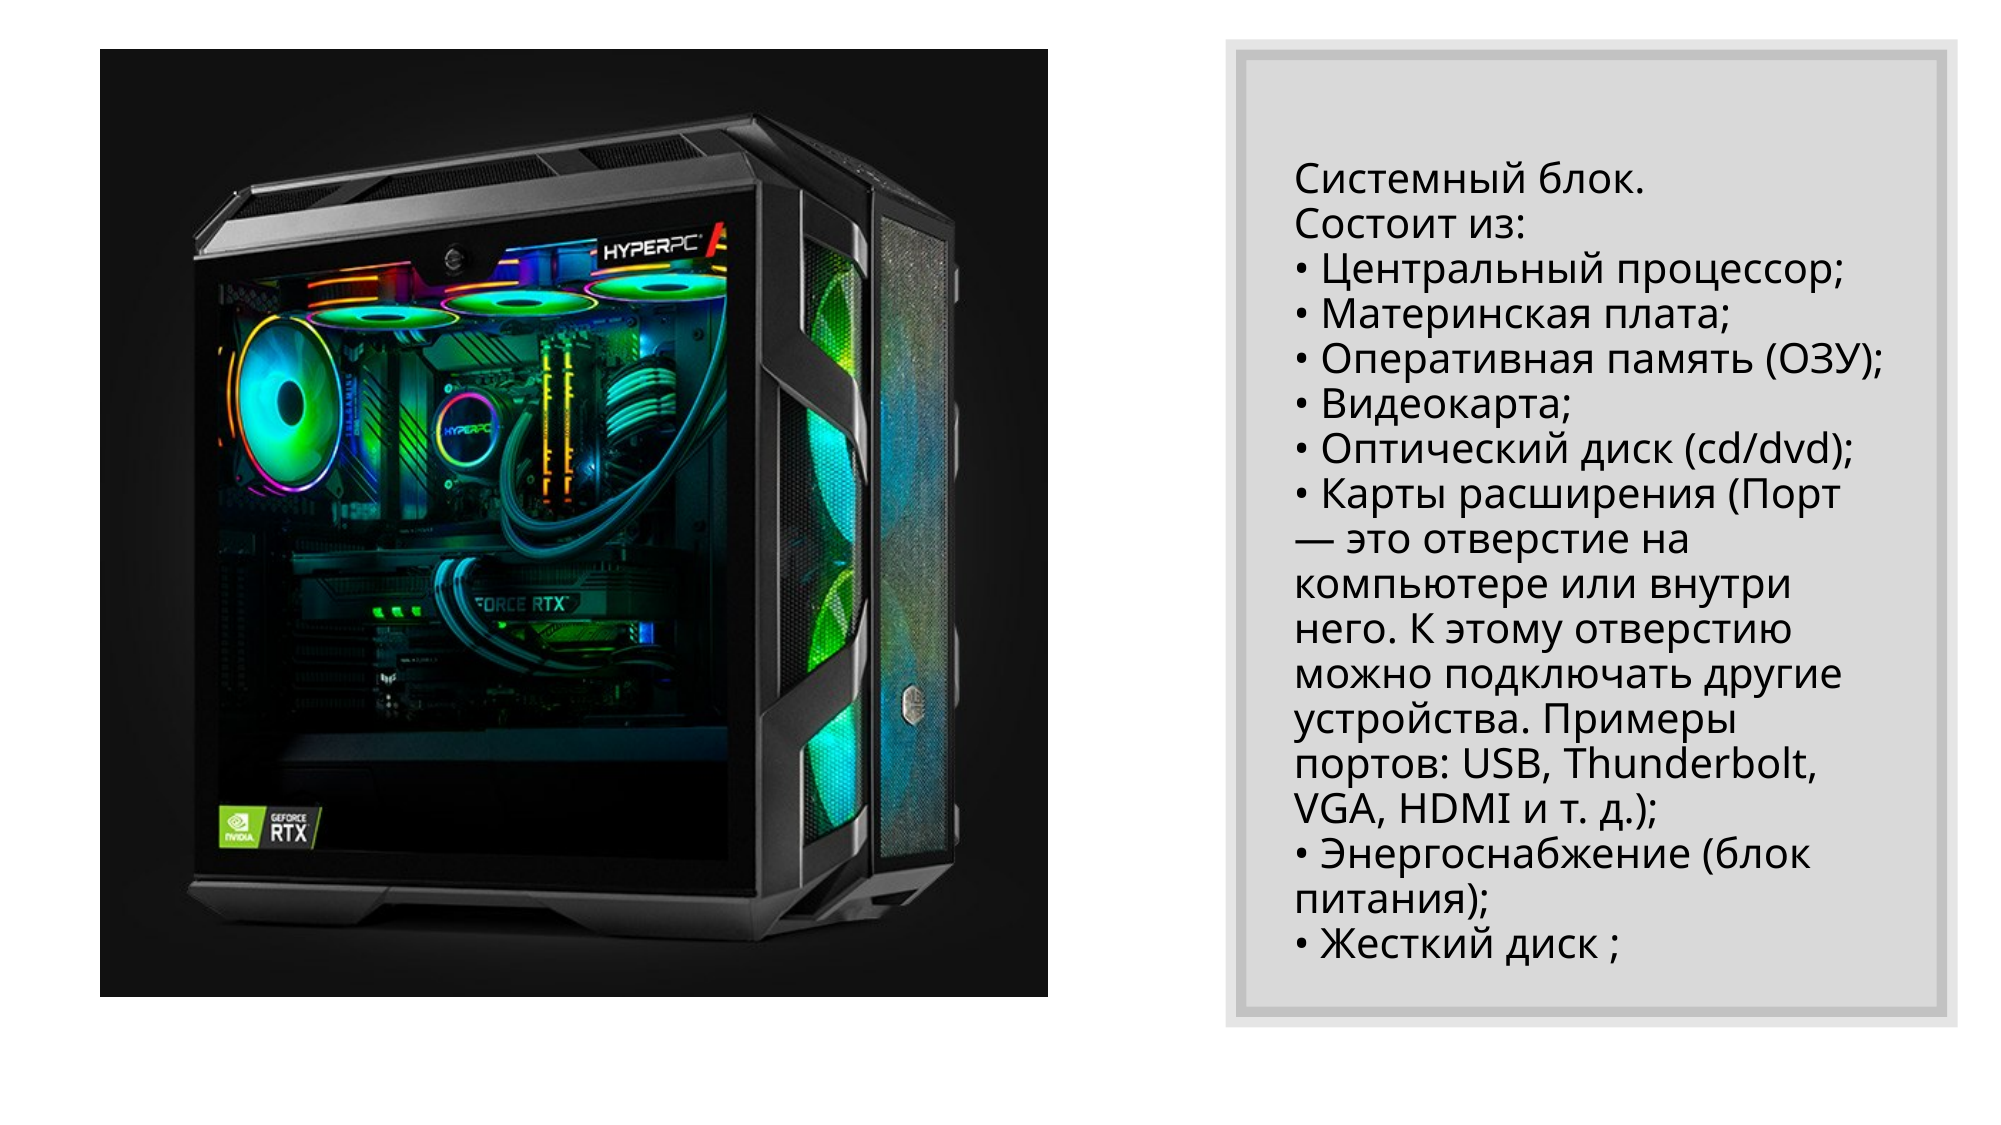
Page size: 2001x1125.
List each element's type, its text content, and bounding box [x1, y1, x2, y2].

text_box [1235, 49, 1948, 1018]
picture [100, 49, 1048, 997]
title Системный блок. Состоит из: • Центральный процессор; • Материнская плата; • Оперативная память (ОЗУ); • Видеокарта; • Оптический диск (cd/dvd); • Карты расширения (Порт — это отверстие на компьютере или внутри него. К этому отверстию можно подключать другие устройства. Примеры портов: USB, Thunderbolt, VGA, HDMI и т. д.); • Энергоснабжение (блок питания); • Жесткий диск ; [1278, 349, 1905, 776]
